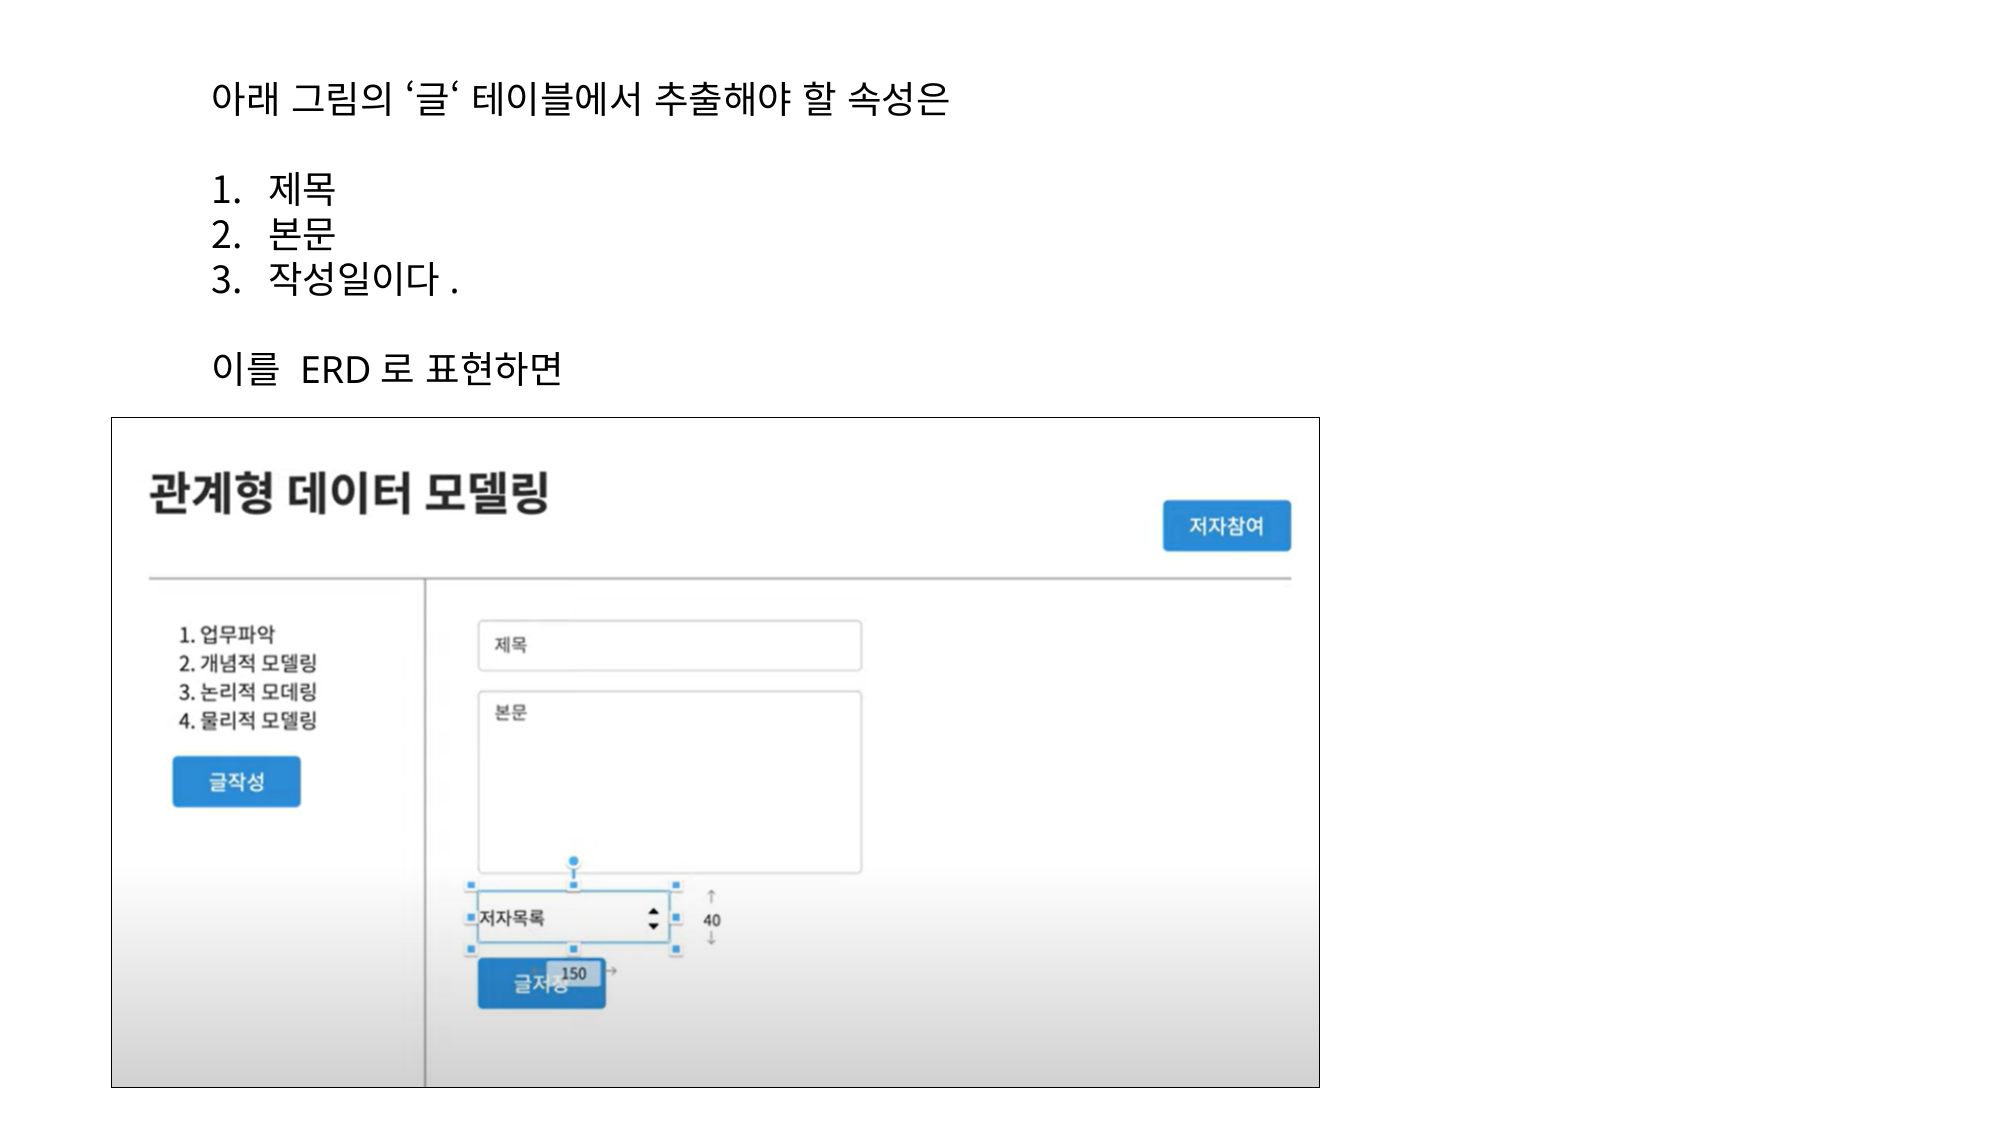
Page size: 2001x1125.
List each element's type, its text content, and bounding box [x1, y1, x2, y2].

text_box 아래 그림의 ‘글‘ 테이블에서 추출해야 할 속성은 제목 본문 작성일이다. 이를 ERD로 표현하면 [197, 68, 977, 399]
picture [111, 417, 1320, 1088]
